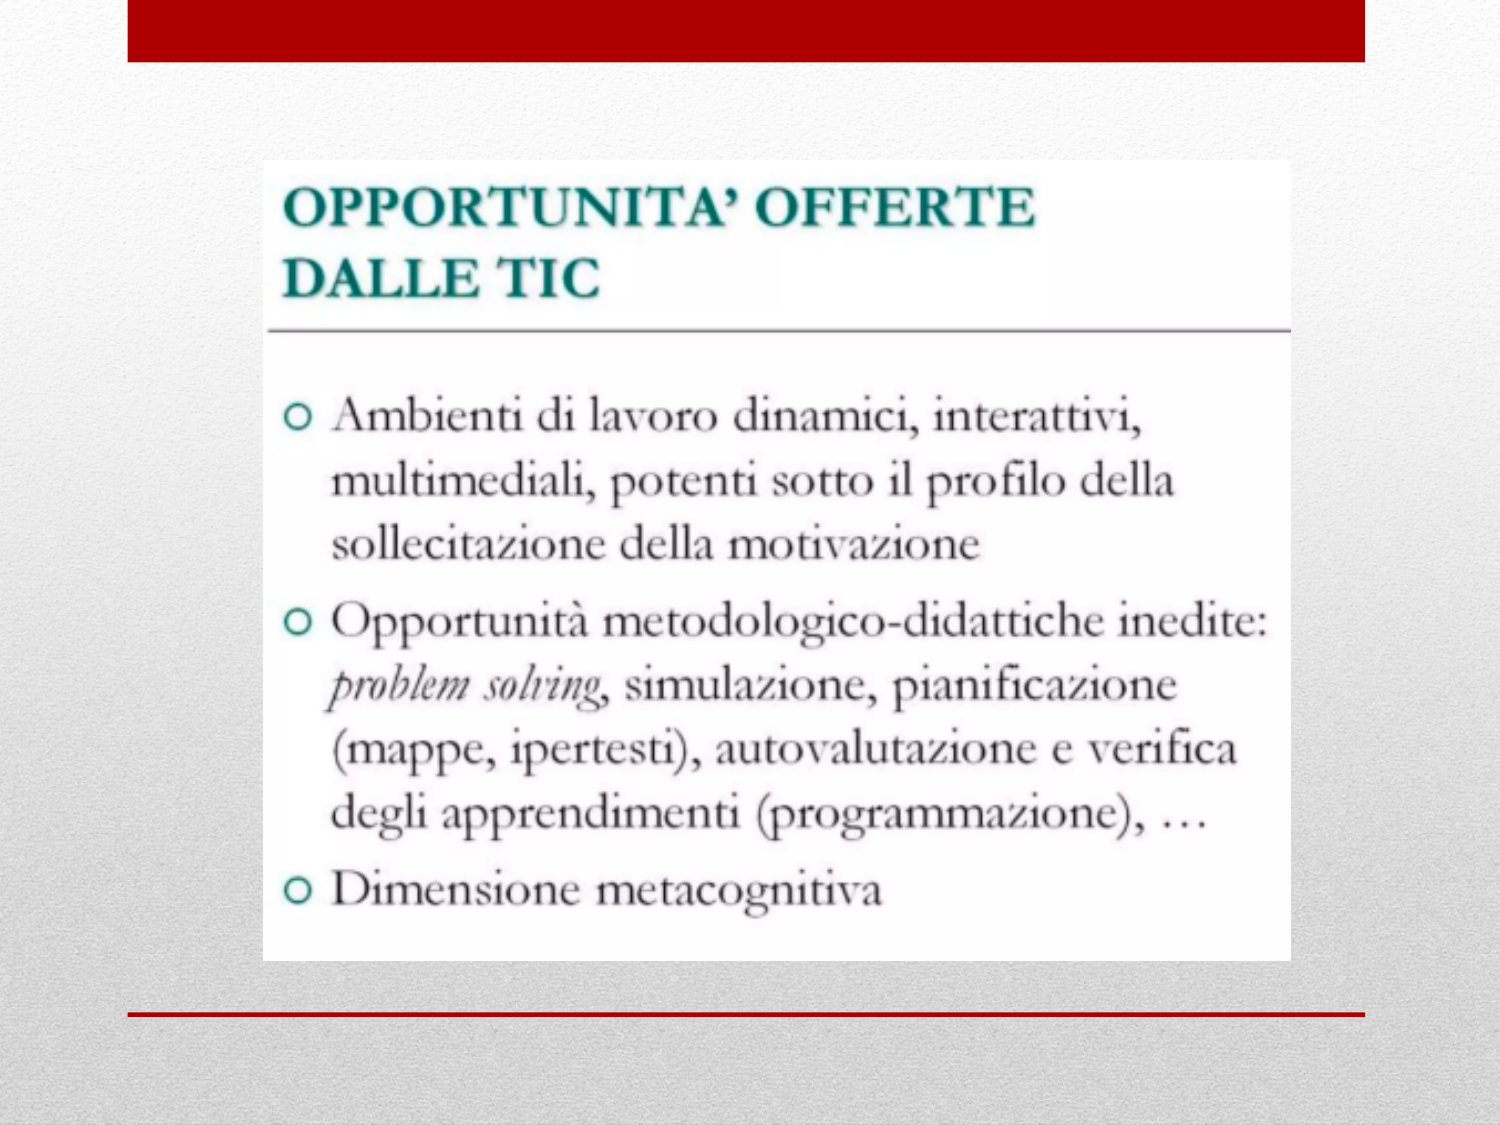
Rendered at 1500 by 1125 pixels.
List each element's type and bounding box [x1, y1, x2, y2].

picture [262, 160, 1292, 962]
